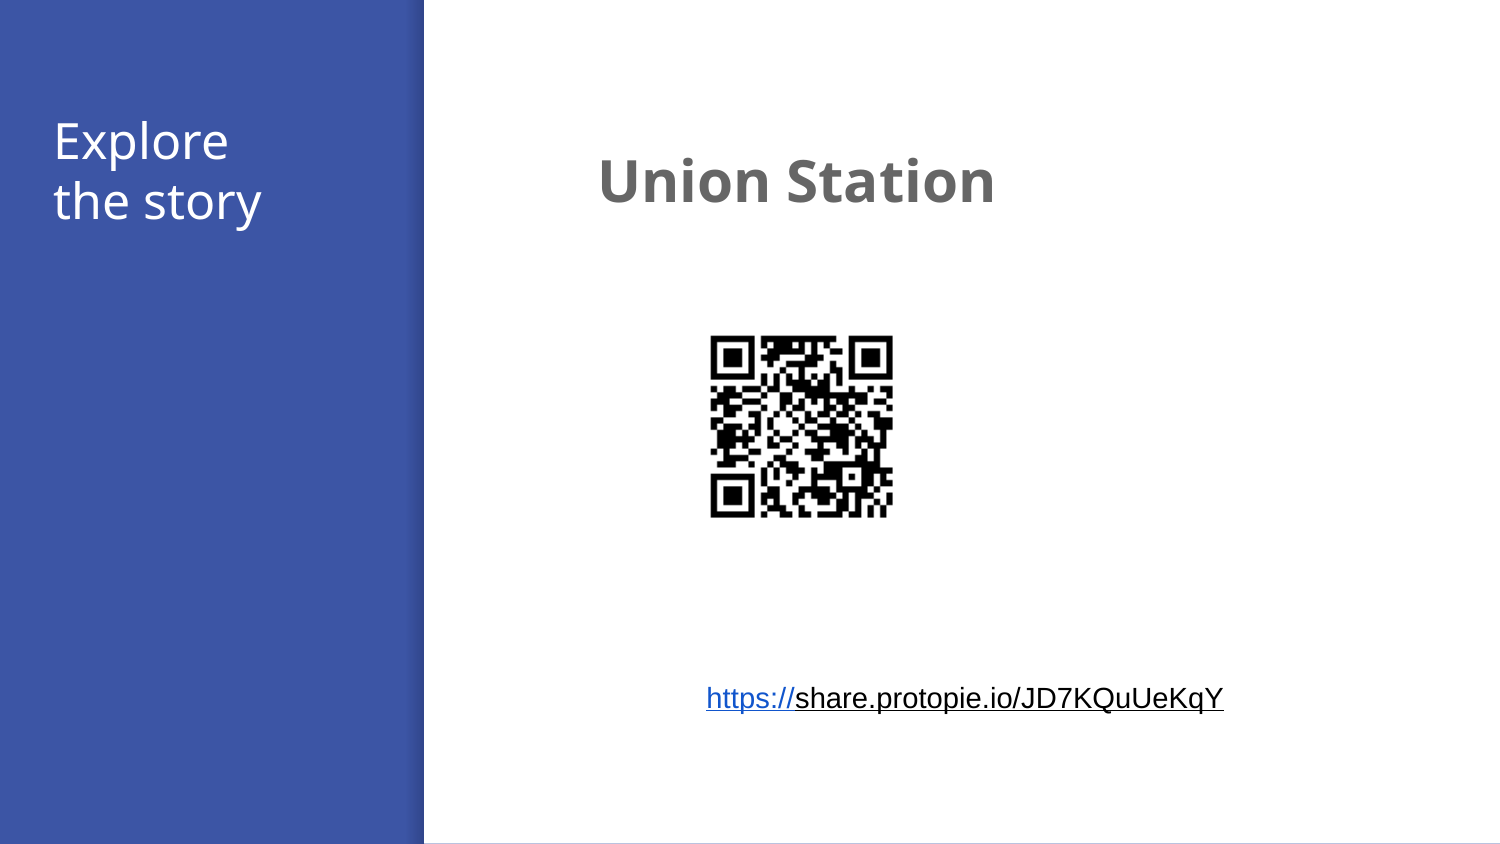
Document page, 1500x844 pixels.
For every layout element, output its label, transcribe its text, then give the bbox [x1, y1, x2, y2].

title Explore the story [38, 94, 375, 748]
list Union Station [506, 94, 1425, 748]
picture [685, 311, 918, 544]
text_box https://share.protopie.io/JD7KQuUeKqY [691, 671, 1248, 722]
